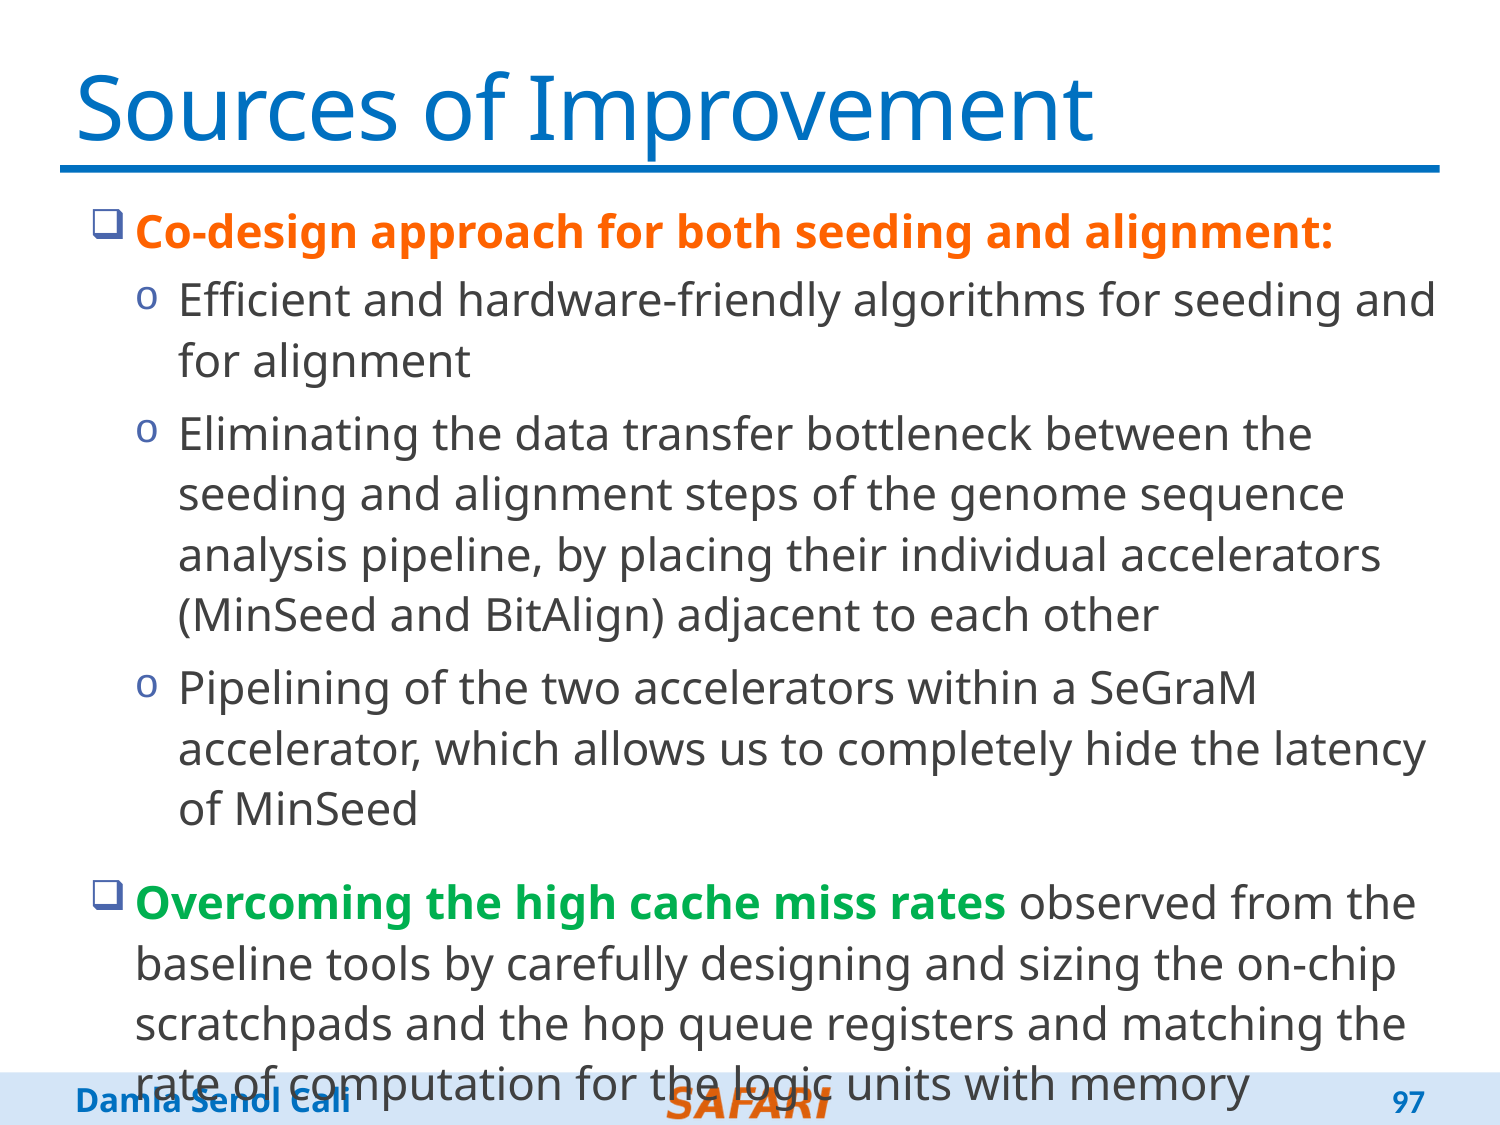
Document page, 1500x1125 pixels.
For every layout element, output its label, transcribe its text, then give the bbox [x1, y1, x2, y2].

slide_number 97 [1233, 1077, 1440, 1123]
list Co-design approach for both seeding and alignment: Efficient and hardware-friendly algorithms for seeding and for alignment Eliminating the data transfer bottleneck between the seeding and alignment steps of the genome sequence analysis pipeline, by placing their individual accelerators (MinSeed and BitAlign) adjacent to each other Pipelining of the two accelerators within a SeGraM accelerator, which allows us to completely hide the latency of MinSeed Overcoming the high cache miss rates observed from the baseline tools by carefully designing and sizing the on-chip scratchpads and the hop queue registers and matching the rate of computation for the logic units with memory bandwidth and memory capacity [60, 189, 1440, 1055]
title Sources of Improvement [60, 42, 1440, 166]
picture [665, 1078, 835, 1125]
